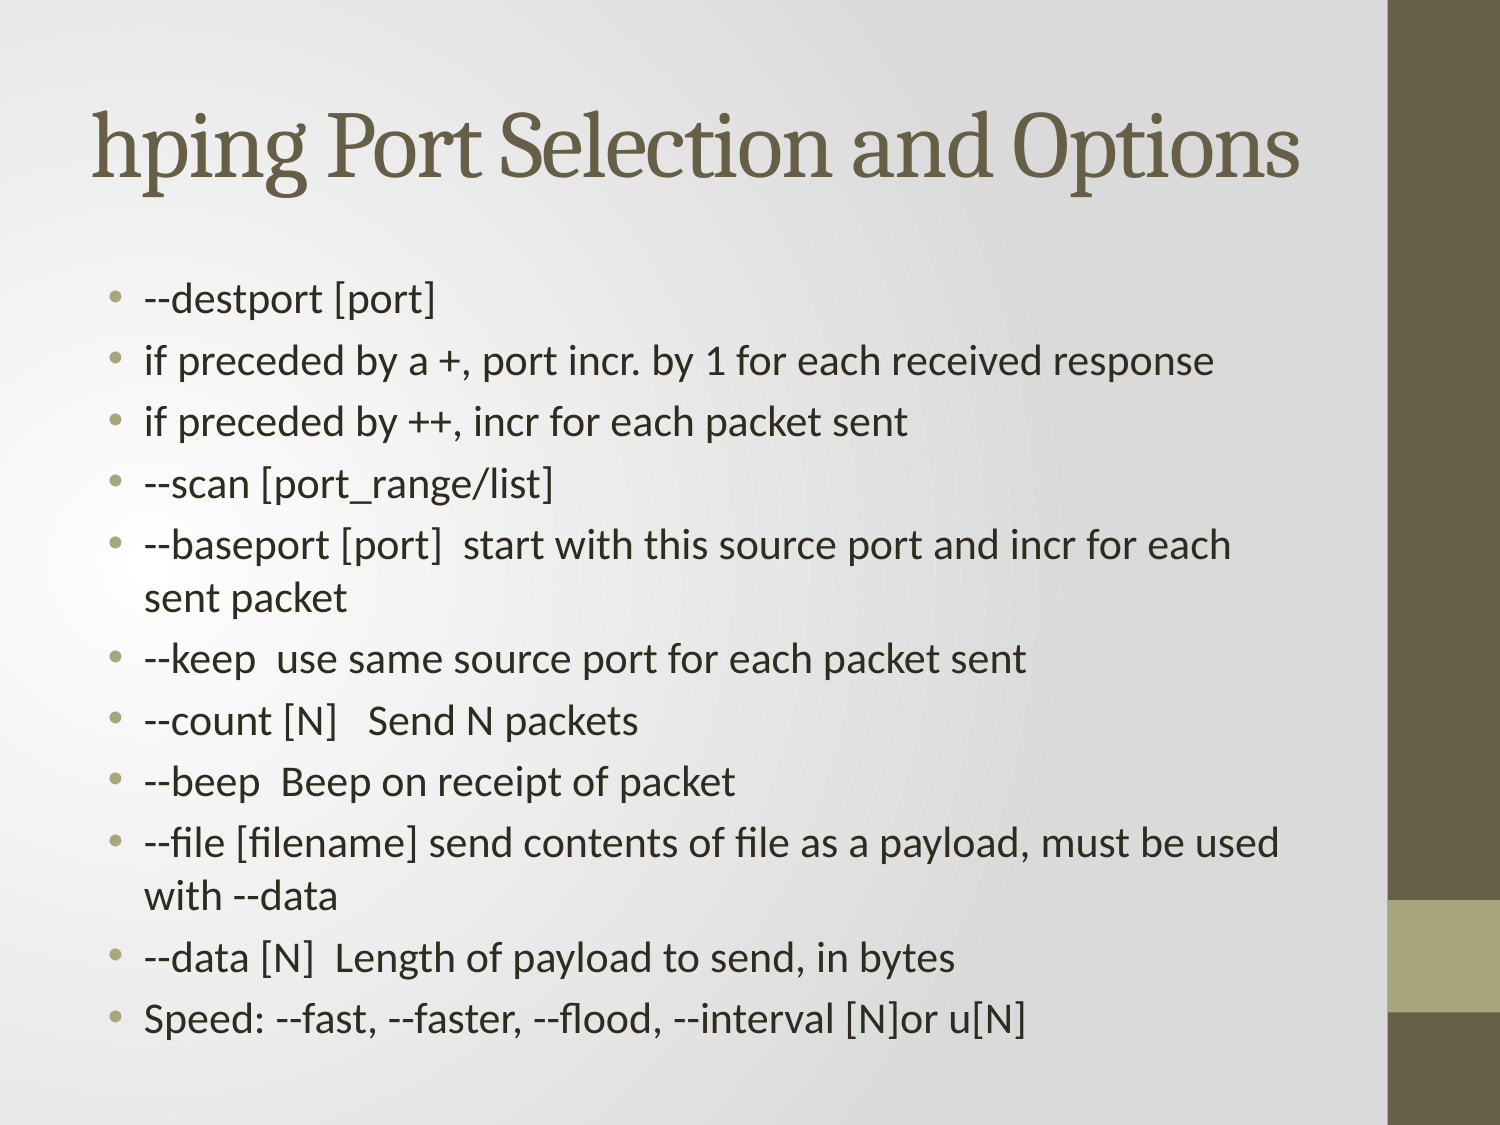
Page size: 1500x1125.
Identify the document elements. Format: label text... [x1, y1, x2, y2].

title hping Port Selection and Options [75, 45, 1325, 233]
list --destport [port] if preceded by a +, port incr. by 1 for each received response if preceded by ++, incr for each packet sent --scan [port_range/list] --baseport [port] start with this source port and incr for each sent packet --keep use same source port for each packet sent --count [N] Send N packets --beep Beep on receipt of packet --file [filename] send contents of file as a payload, must be used with --data --data [N] Length of payload to send, in bytes Speed: --fast, --faster, --flood, --interval [N]or u[N] [75, 262, 1325, 1050]
